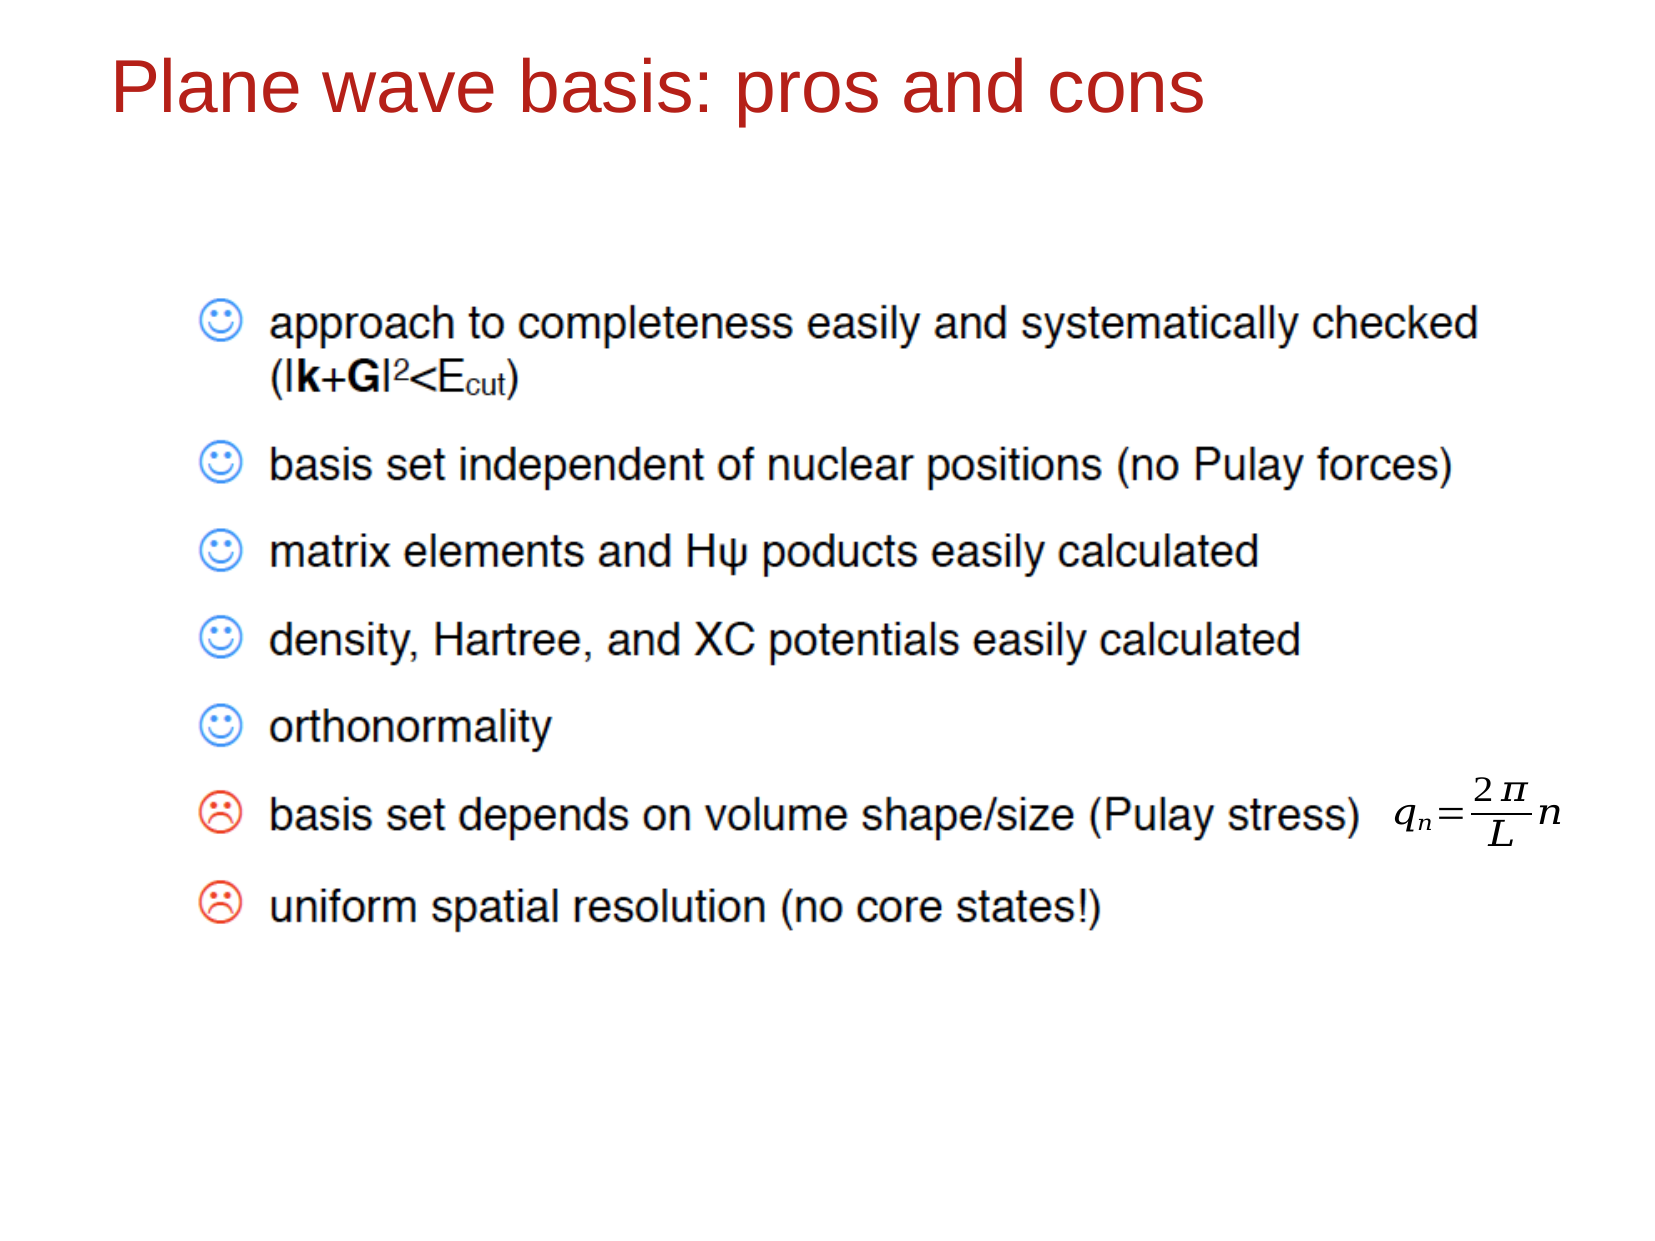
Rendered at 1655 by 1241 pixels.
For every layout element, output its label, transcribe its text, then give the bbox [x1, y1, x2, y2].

title Plane wave basis: pros and cons [110, 37, 1557, 129]
picture [151, 232, 1542, 975]
